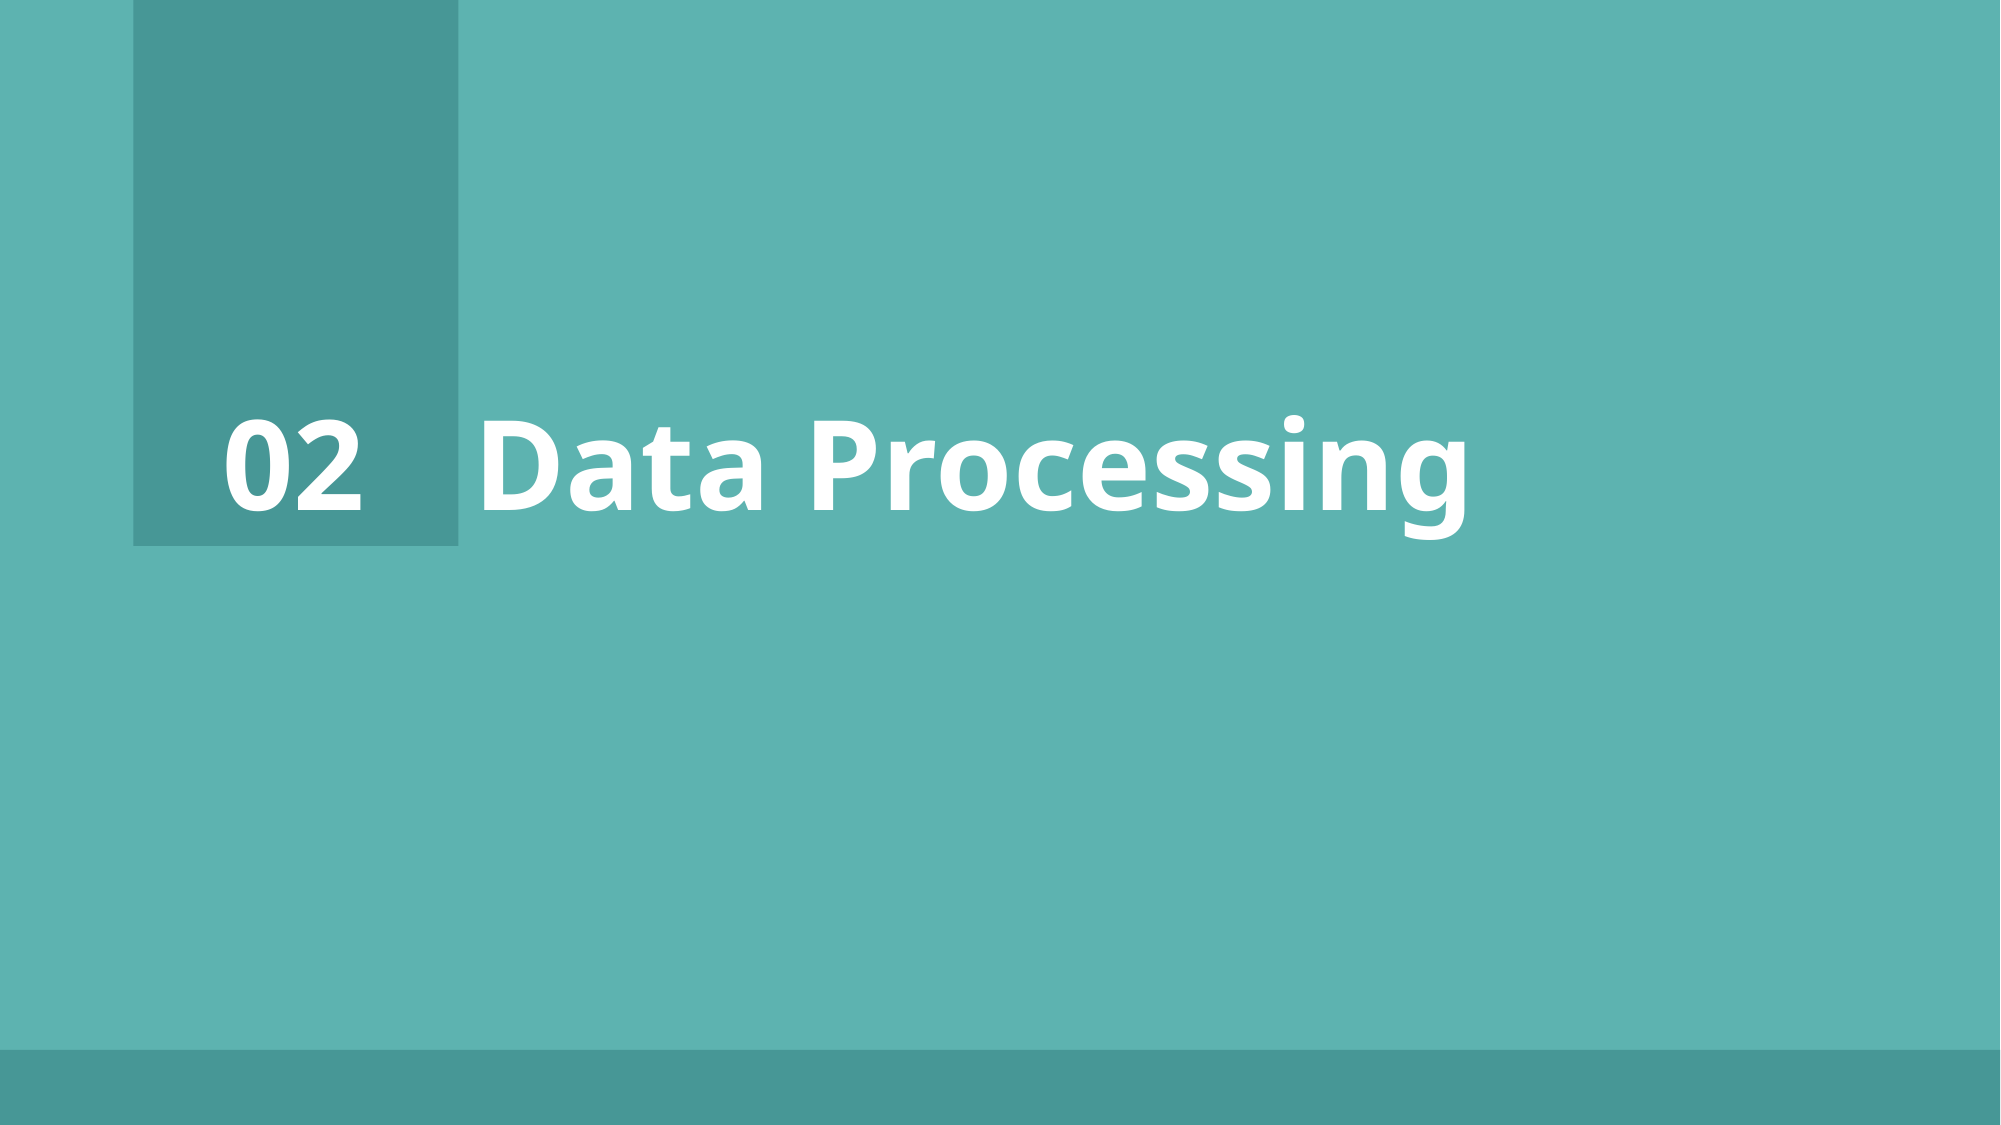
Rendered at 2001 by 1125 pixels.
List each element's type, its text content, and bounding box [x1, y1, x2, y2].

list Data Processing [458, 394, 1598, 545]
list 02 [133, 394, 455, 545]
